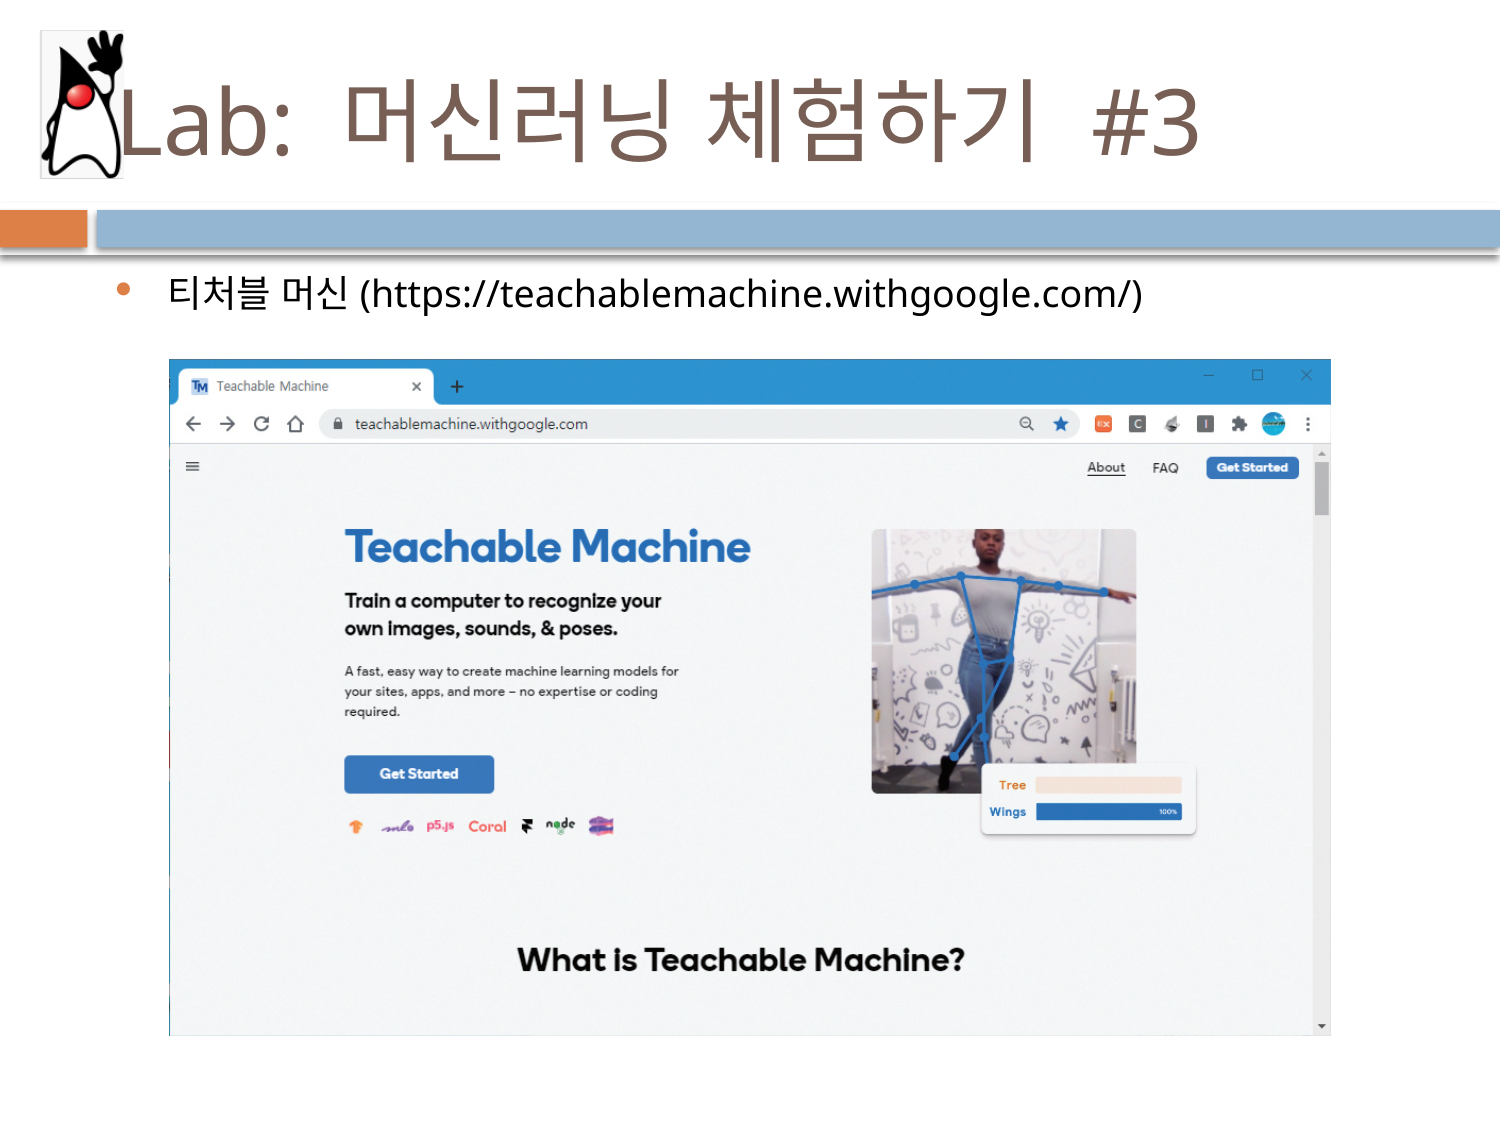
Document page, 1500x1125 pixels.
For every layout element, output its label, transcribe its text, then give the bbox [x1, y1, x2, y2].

title Lab: 머신러닝 체험하기 #3 [100, 37, 1438, 200]
picture [39, 30, 124, 179]
picture [168, 359, 1332, 1037]
list 티처블 머신(https://teachablemachine.withgoogle.com/) [100, 262, 1438, 1000]
